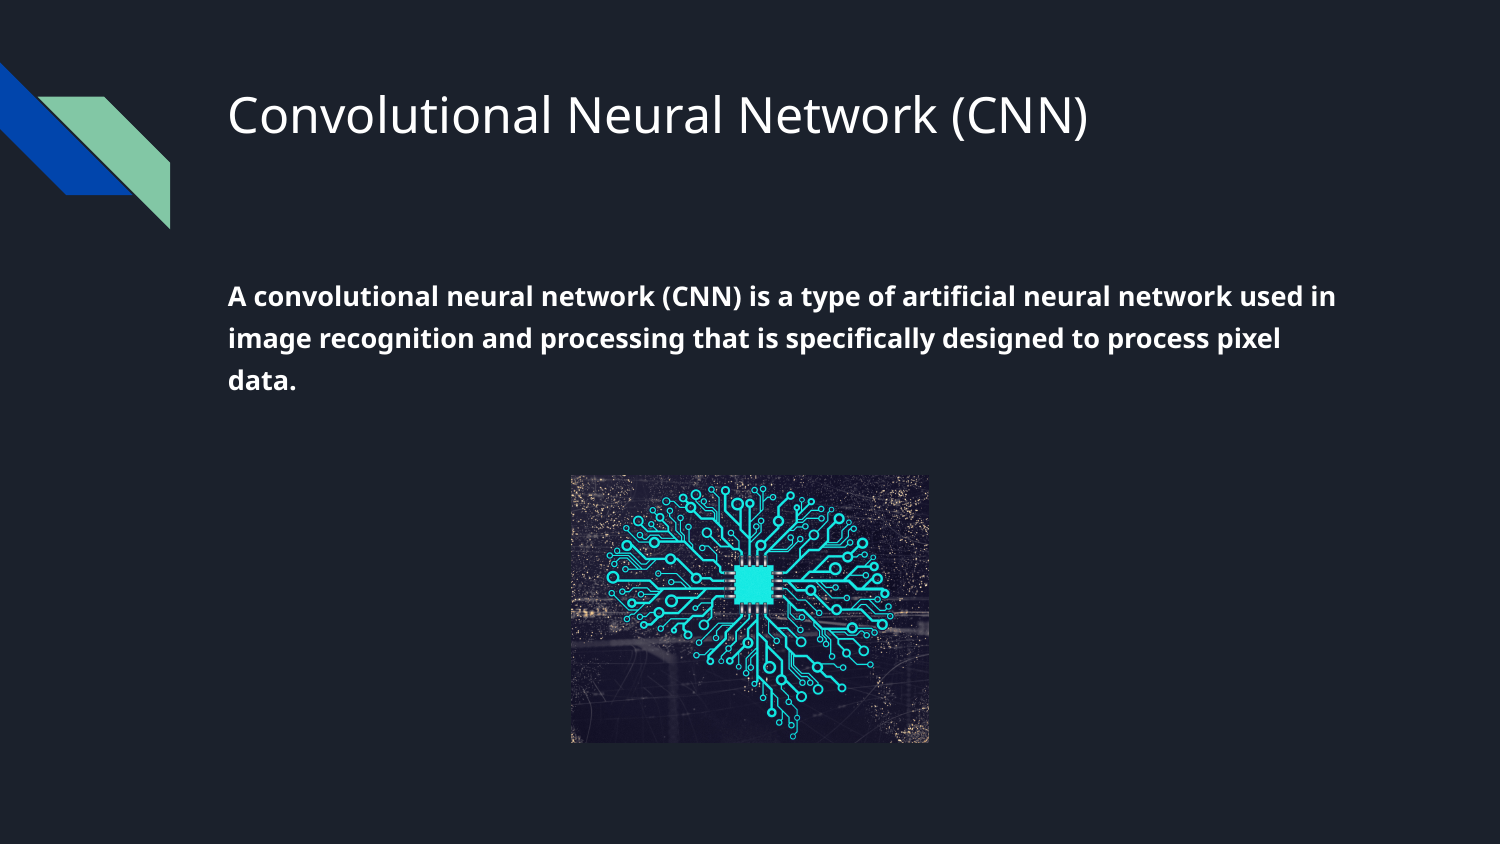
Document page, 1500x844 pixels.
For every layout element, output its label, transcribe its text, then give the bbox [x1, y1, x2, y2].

picture [571, 474, 929, 743]
title Convolutional Neural Network (CNN) [212, 64, 1368, 215]
list A convolutional neural network (CNN) is a type of artificial neural network used in image recognition and processing that is specifically designed to process pixel data. [212, 257, 1368, 735]
